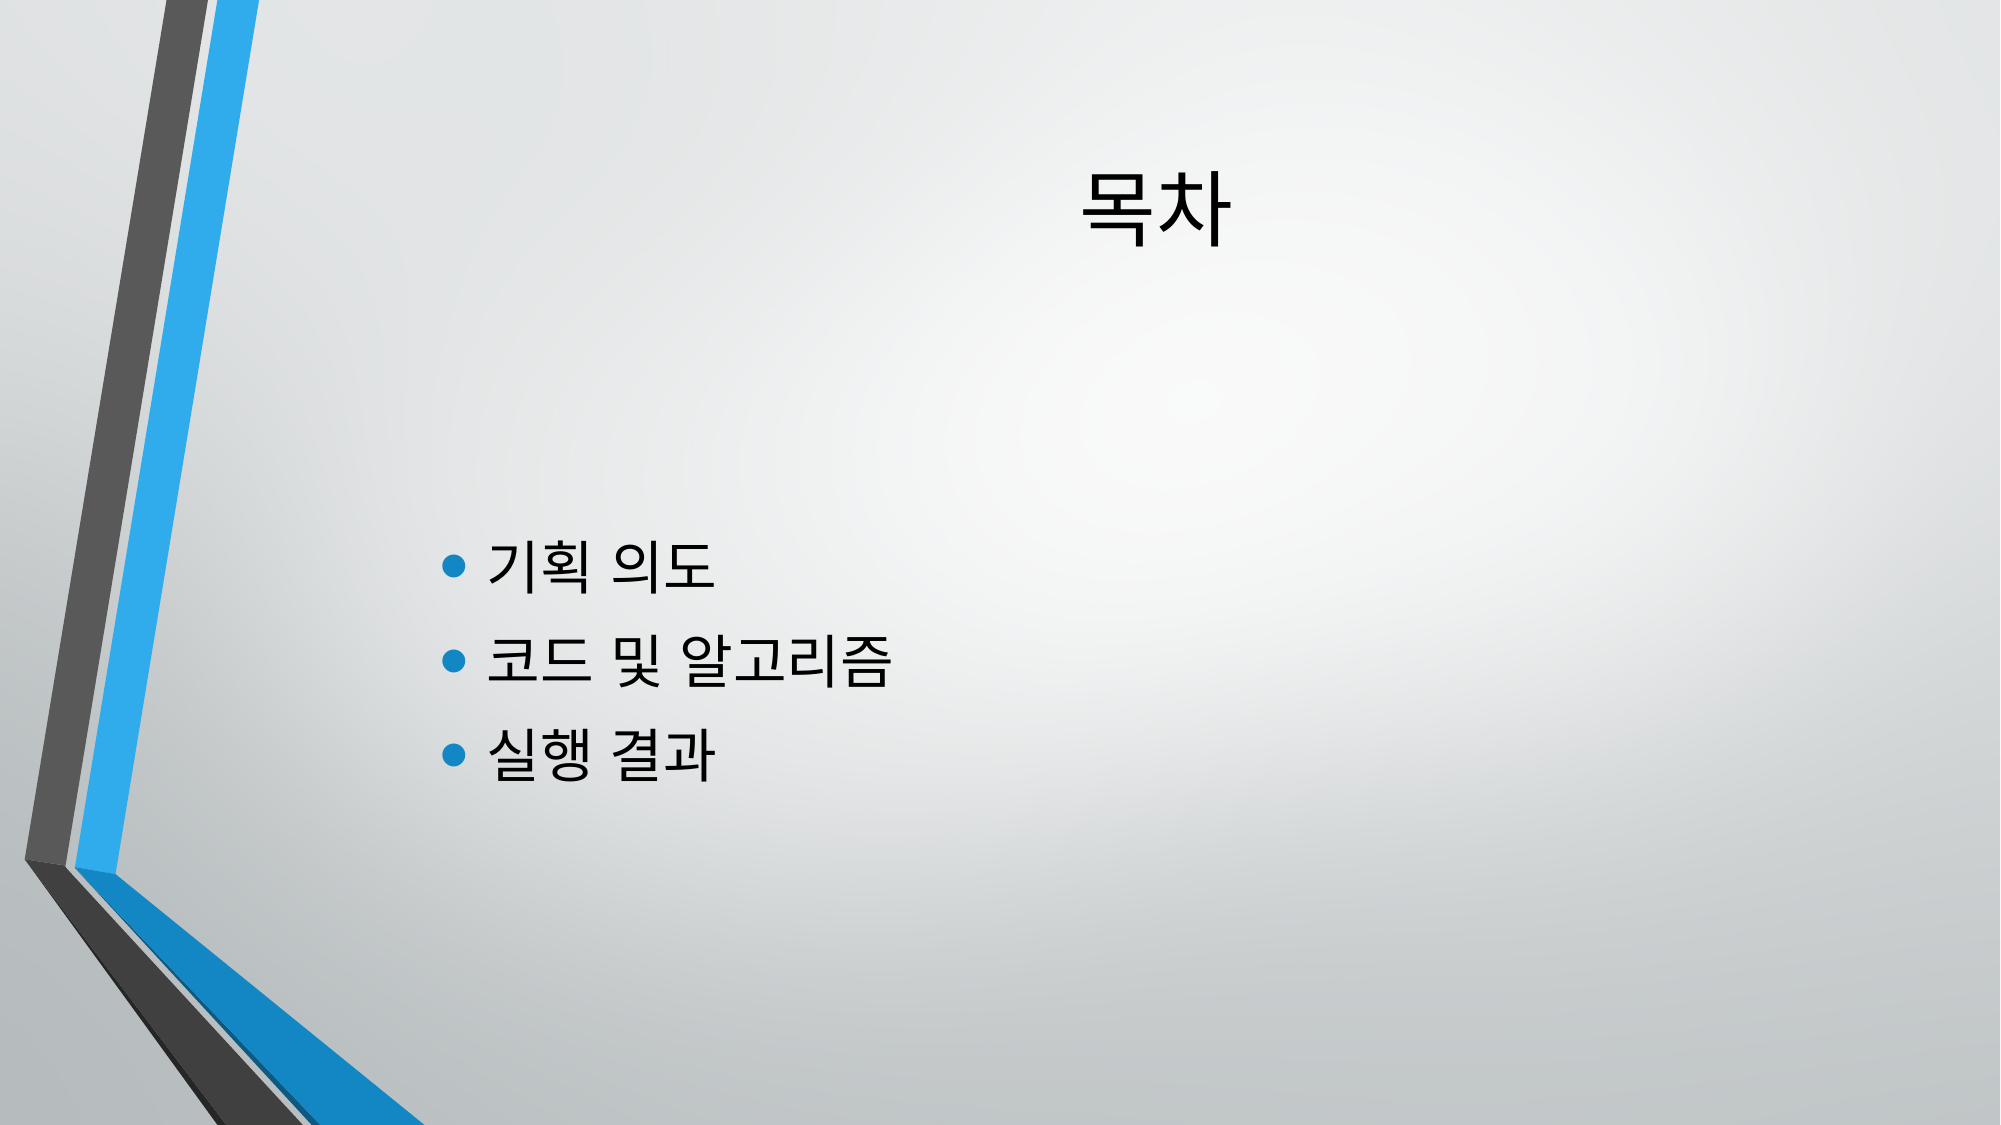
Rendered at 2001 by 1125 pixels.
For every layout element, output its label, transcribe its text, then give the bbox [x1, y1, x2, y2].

list 기획 의도 코드 및 알고리즘 실행 결과 [424, 350, 1888, 970]
title 목차 [425, 102, 1888, 313]
